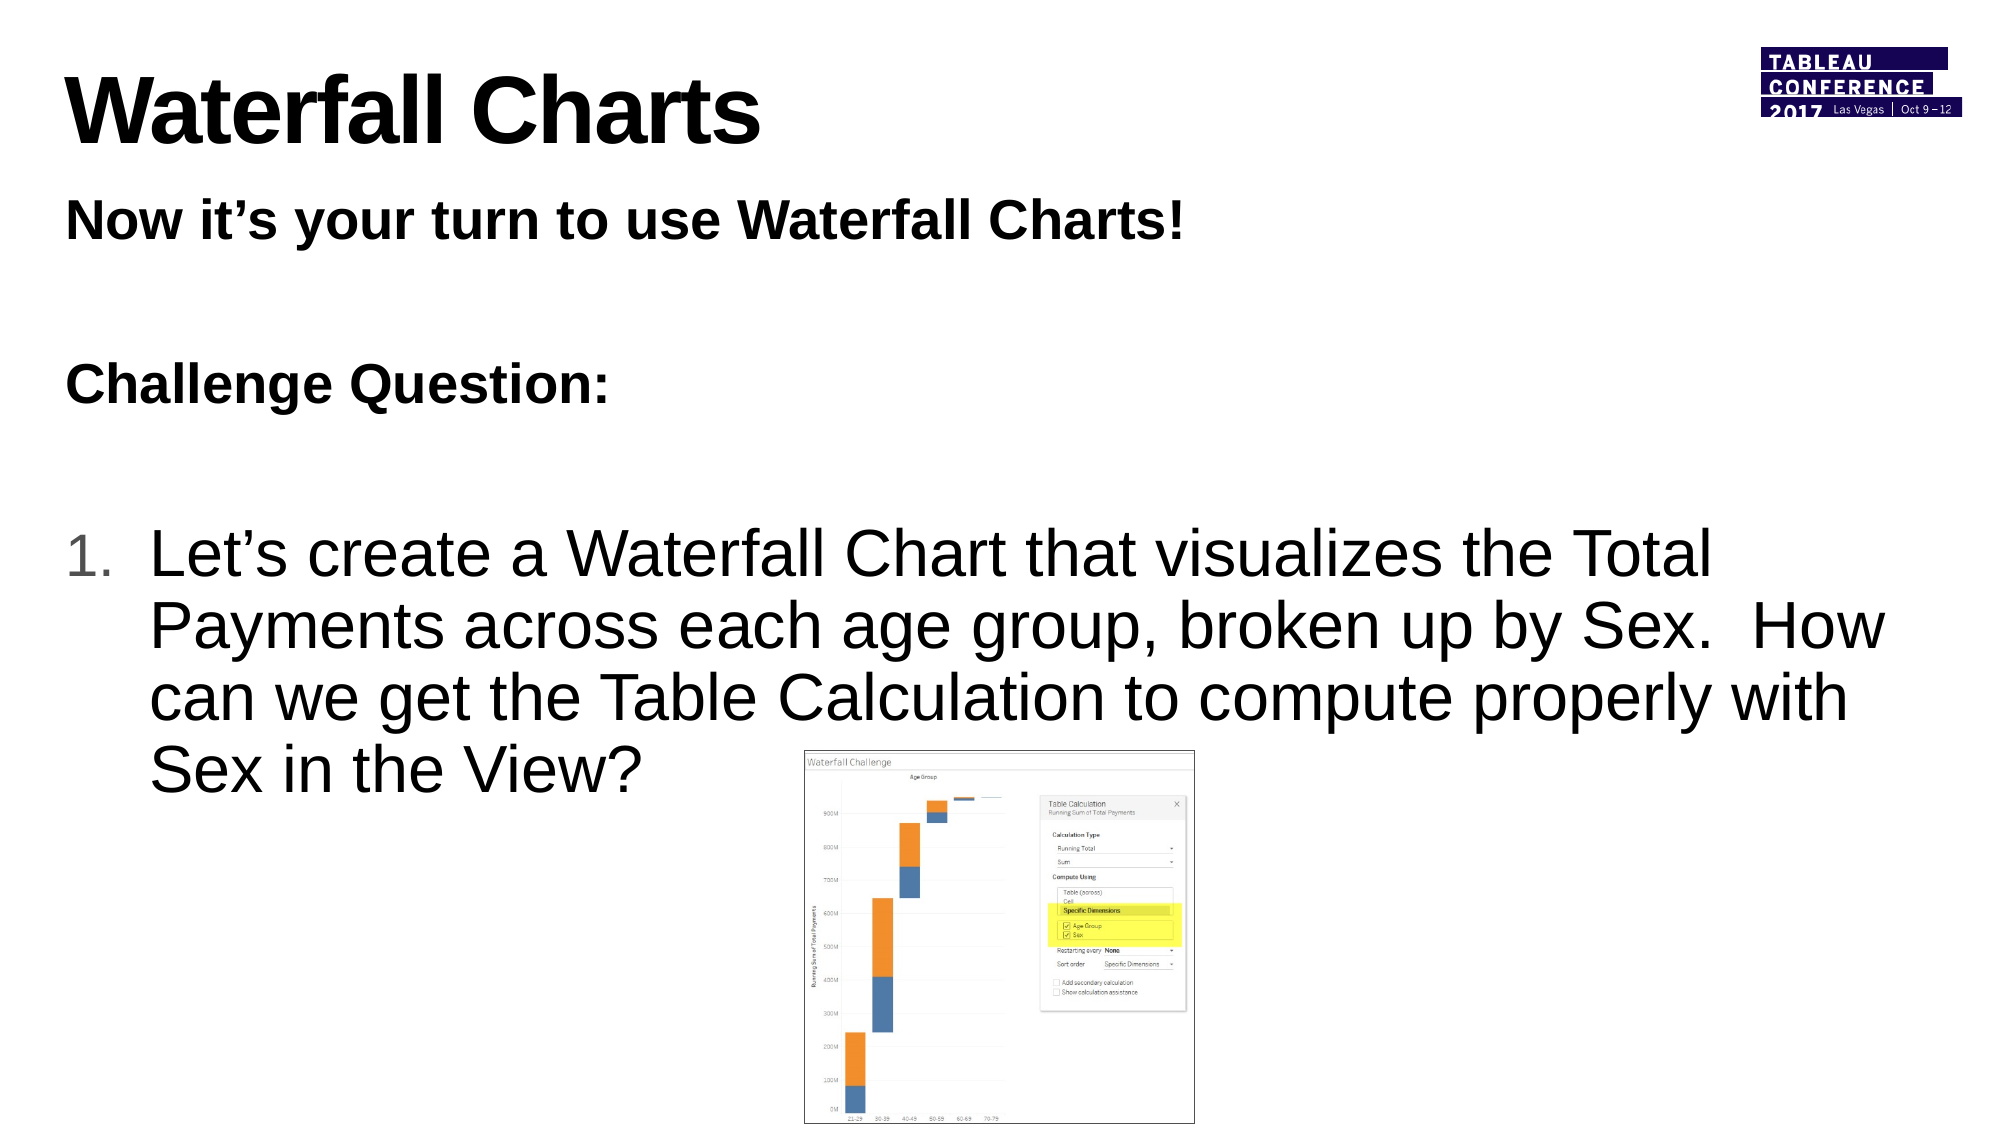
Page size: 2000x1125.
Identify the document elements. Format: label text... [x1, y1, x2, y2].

picture [804, 750, 1195, 1124]
list Now it’s your turn to use Waterfall Charts! Challenge Question: Let’s create a Waterfall Chart that visualizes the Total Payments across each age group, broken up by Sex. How can we get the Table Calculation to compute properly with Sex in the View? [44, 178, 1956, 825]
title Waterfall Charts [44, 47, 1956, 178]
